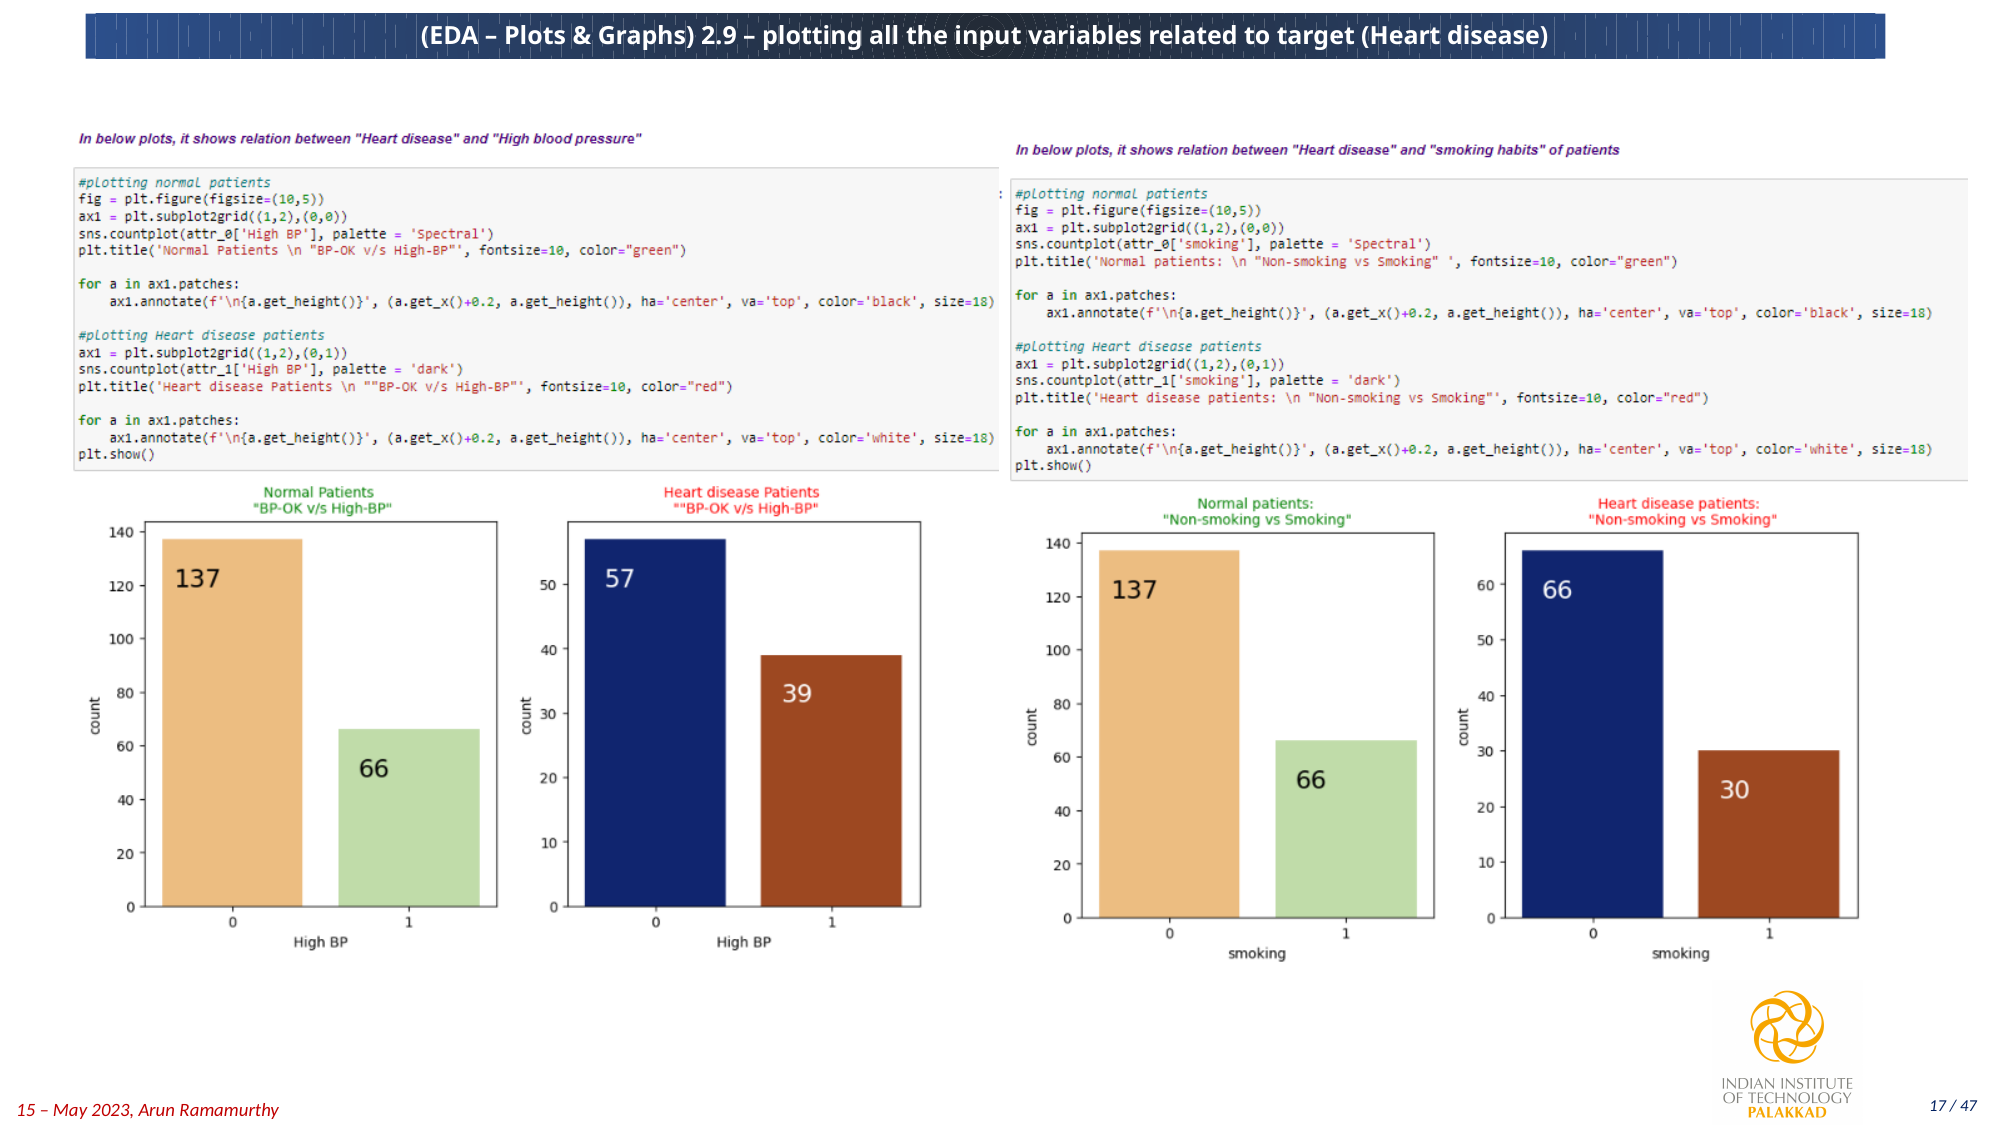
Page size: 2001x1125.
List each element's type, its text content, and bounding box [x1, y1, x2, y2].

picture [66, 121, 1968, 974]
text_box 17 / 47 [1914, 1087, 2000, 1123]
picture [1712, 980, 1863, 1125]
text_box (EDA – Plots & Graphs) 2.9 – plotting all the input variables related to target (Heart disease) [85, 13, 1886, 59]
text_box 15 – May 2023, Arun Ramamurthy [0, 1089, 299, 1125]
